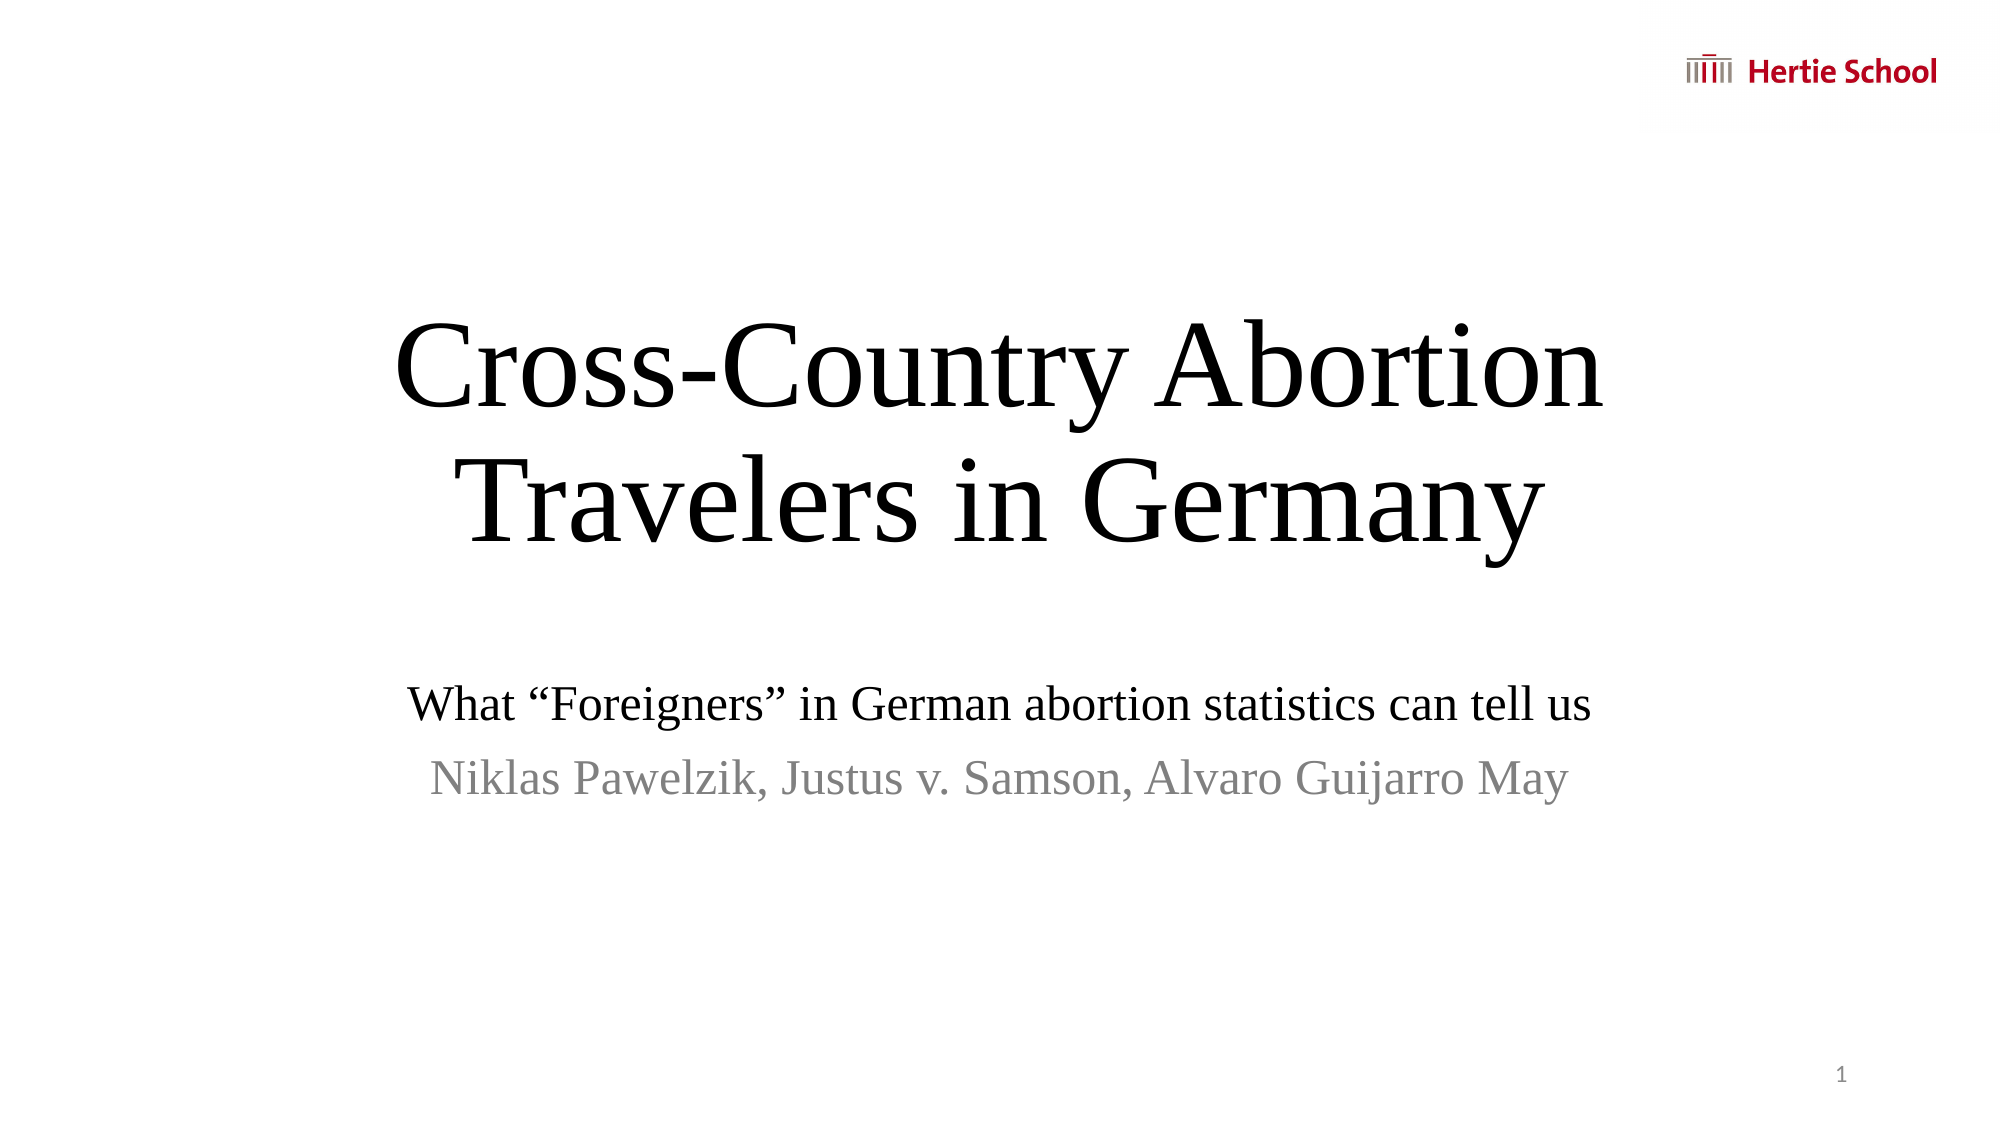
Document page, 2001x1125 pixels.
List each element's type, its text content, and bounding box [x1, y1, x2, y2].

picture [1639, 0, 2000, 133]
title Cross-Country Abortion Travelers in Germany [249, 184, 1750, 576]
slide_number 1 [1412, 1042, 1863, 1103]
subtitle What “Foreigners” in German abortion statistics can tell us Niklas Pawelzik, Justus v. Samson, Alvaro Guijarro May [249, 669, 1750, 941]
